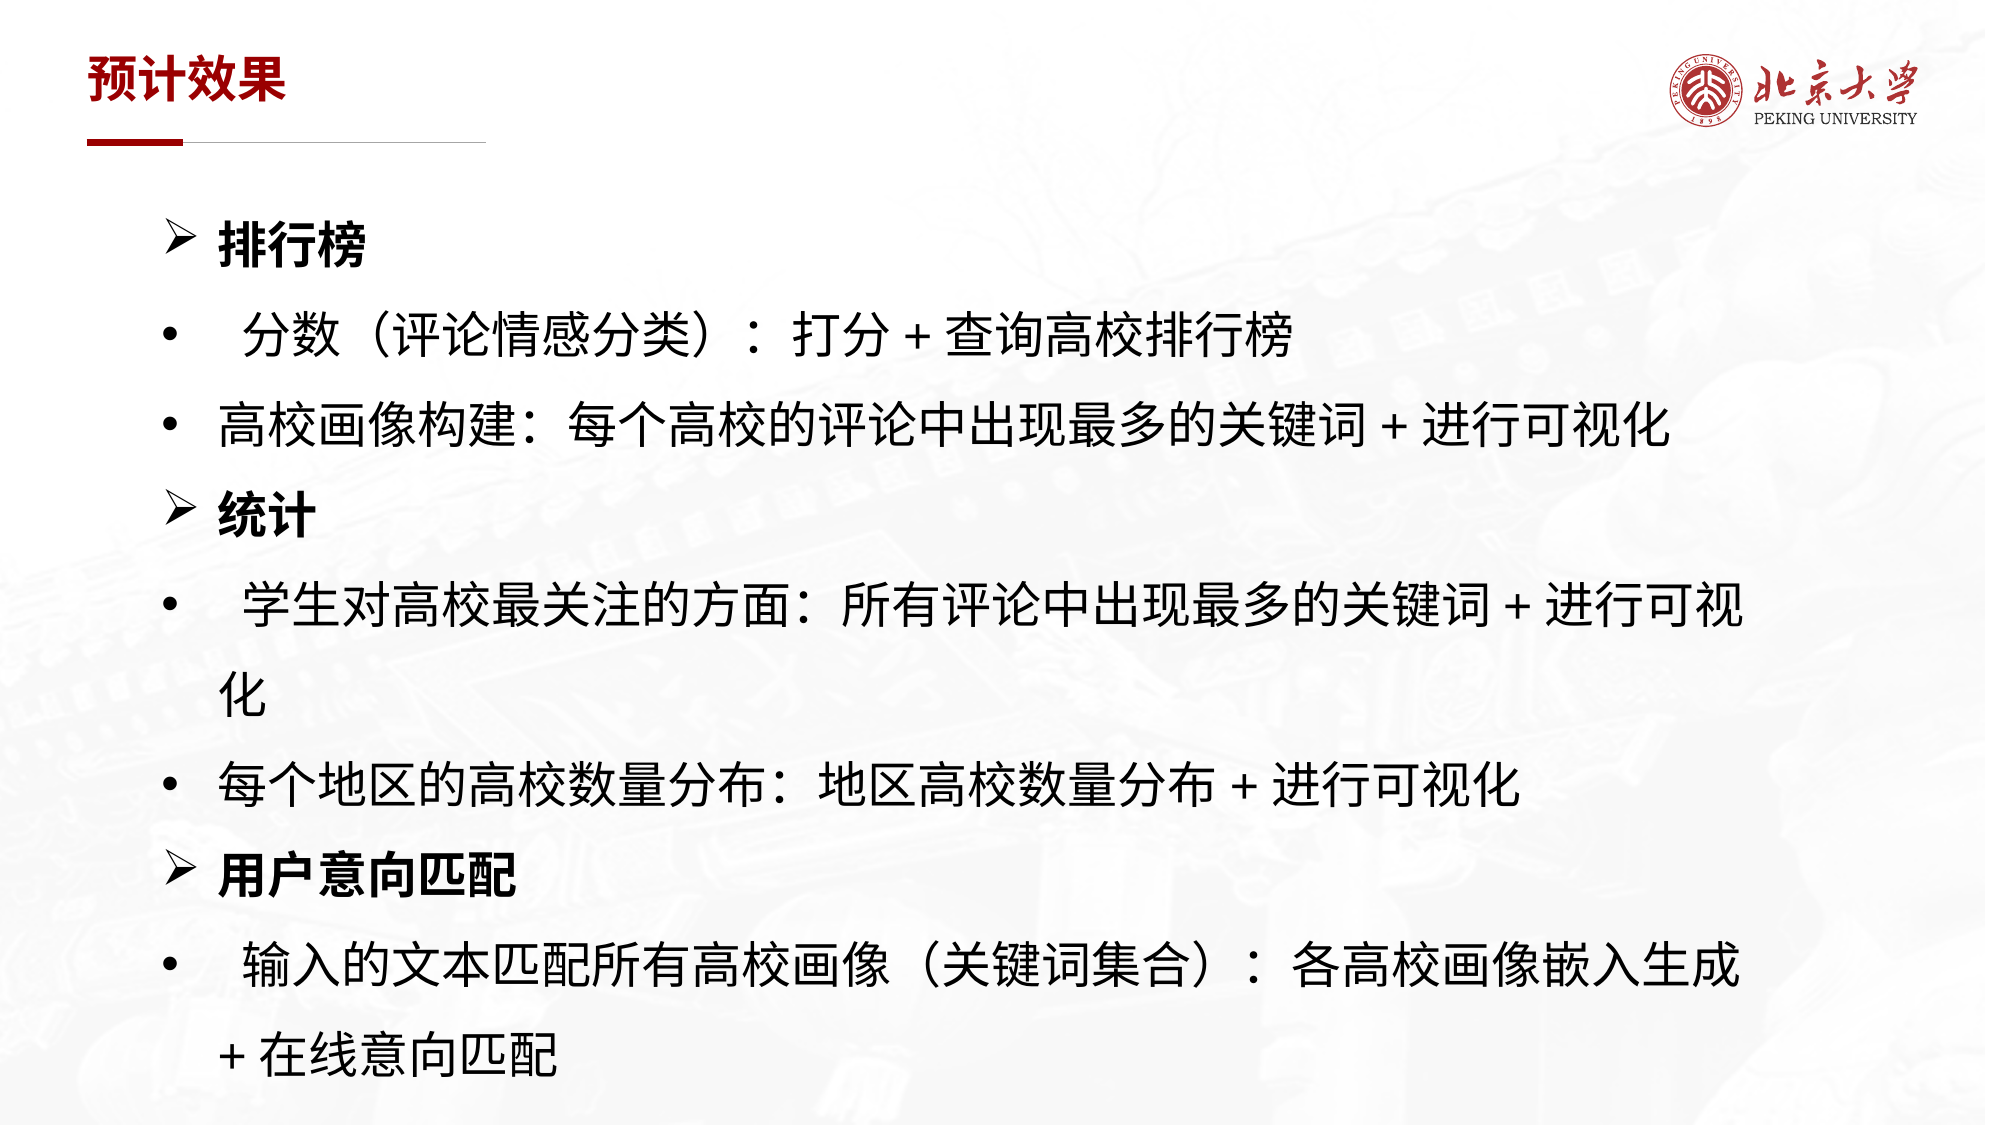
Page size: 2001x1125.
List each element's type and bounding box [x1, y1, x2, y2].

text_box [1669, 54, 1918, 128]
picture [0, 0, 1985, 1125]
